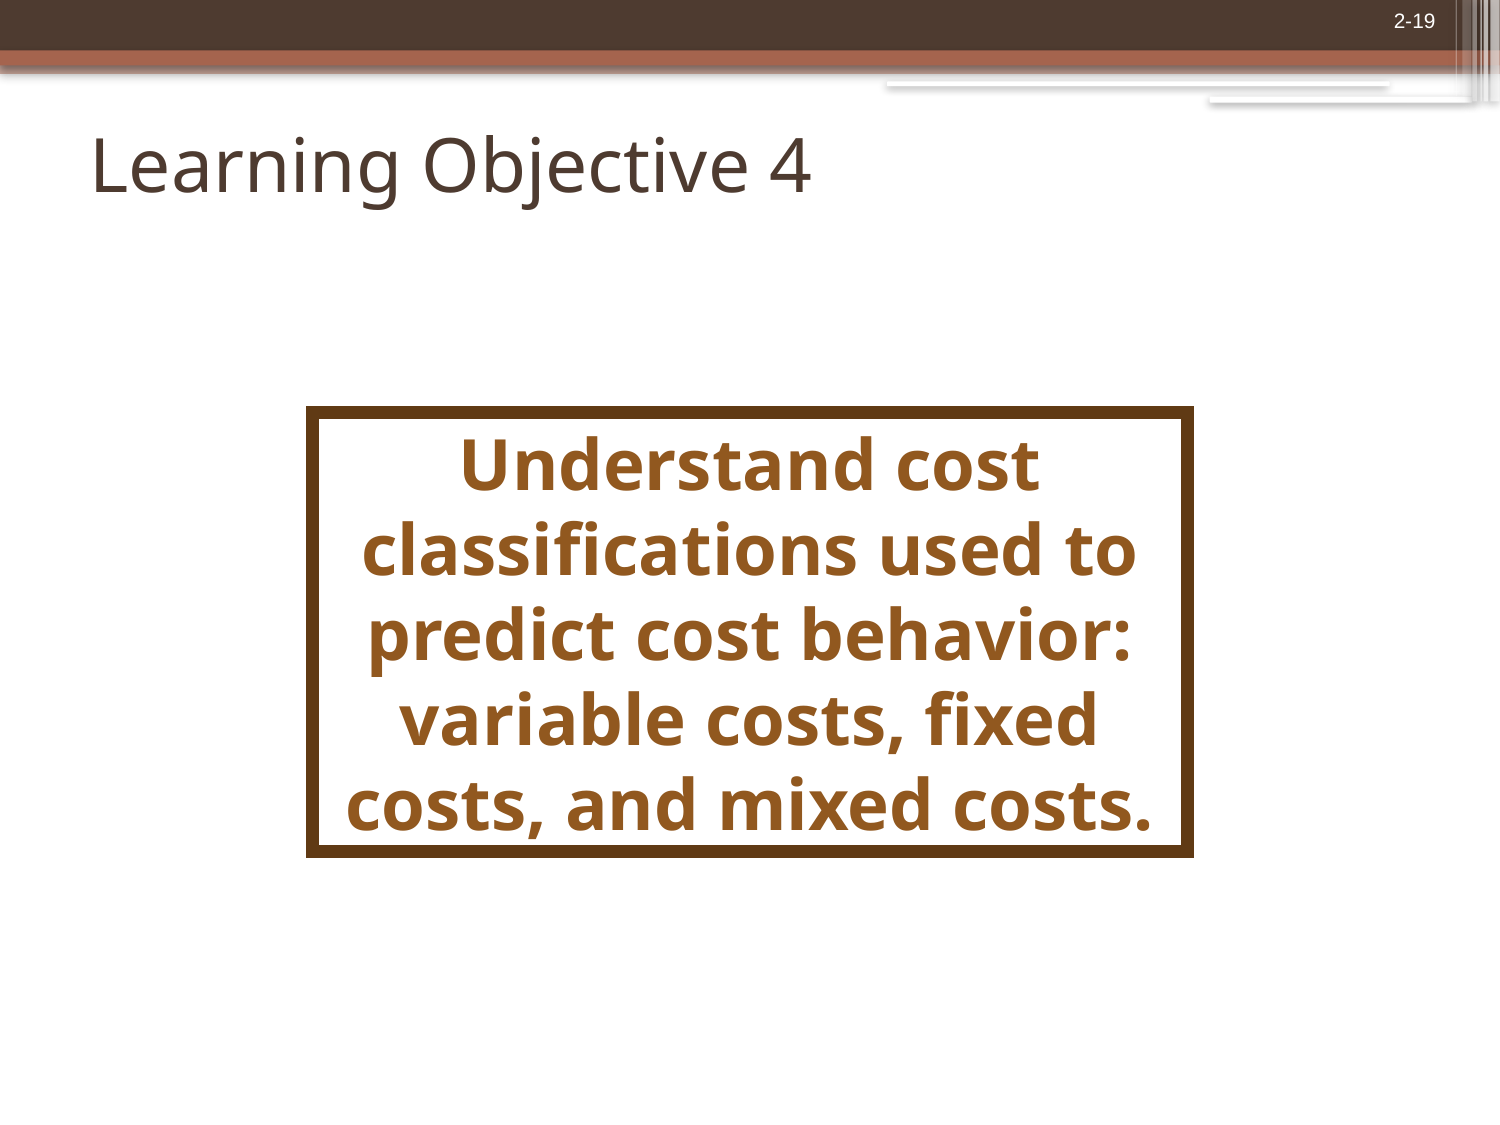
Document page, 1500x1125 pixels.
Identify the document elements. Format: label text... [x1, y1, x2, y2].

text_box Understand cost classifications used to predict cost behavior: variable costs, fixed costs, and mixed costs. [312, 412, 1188, 852]
title Learning Objective 4 [75, 75, 1425, 250]
